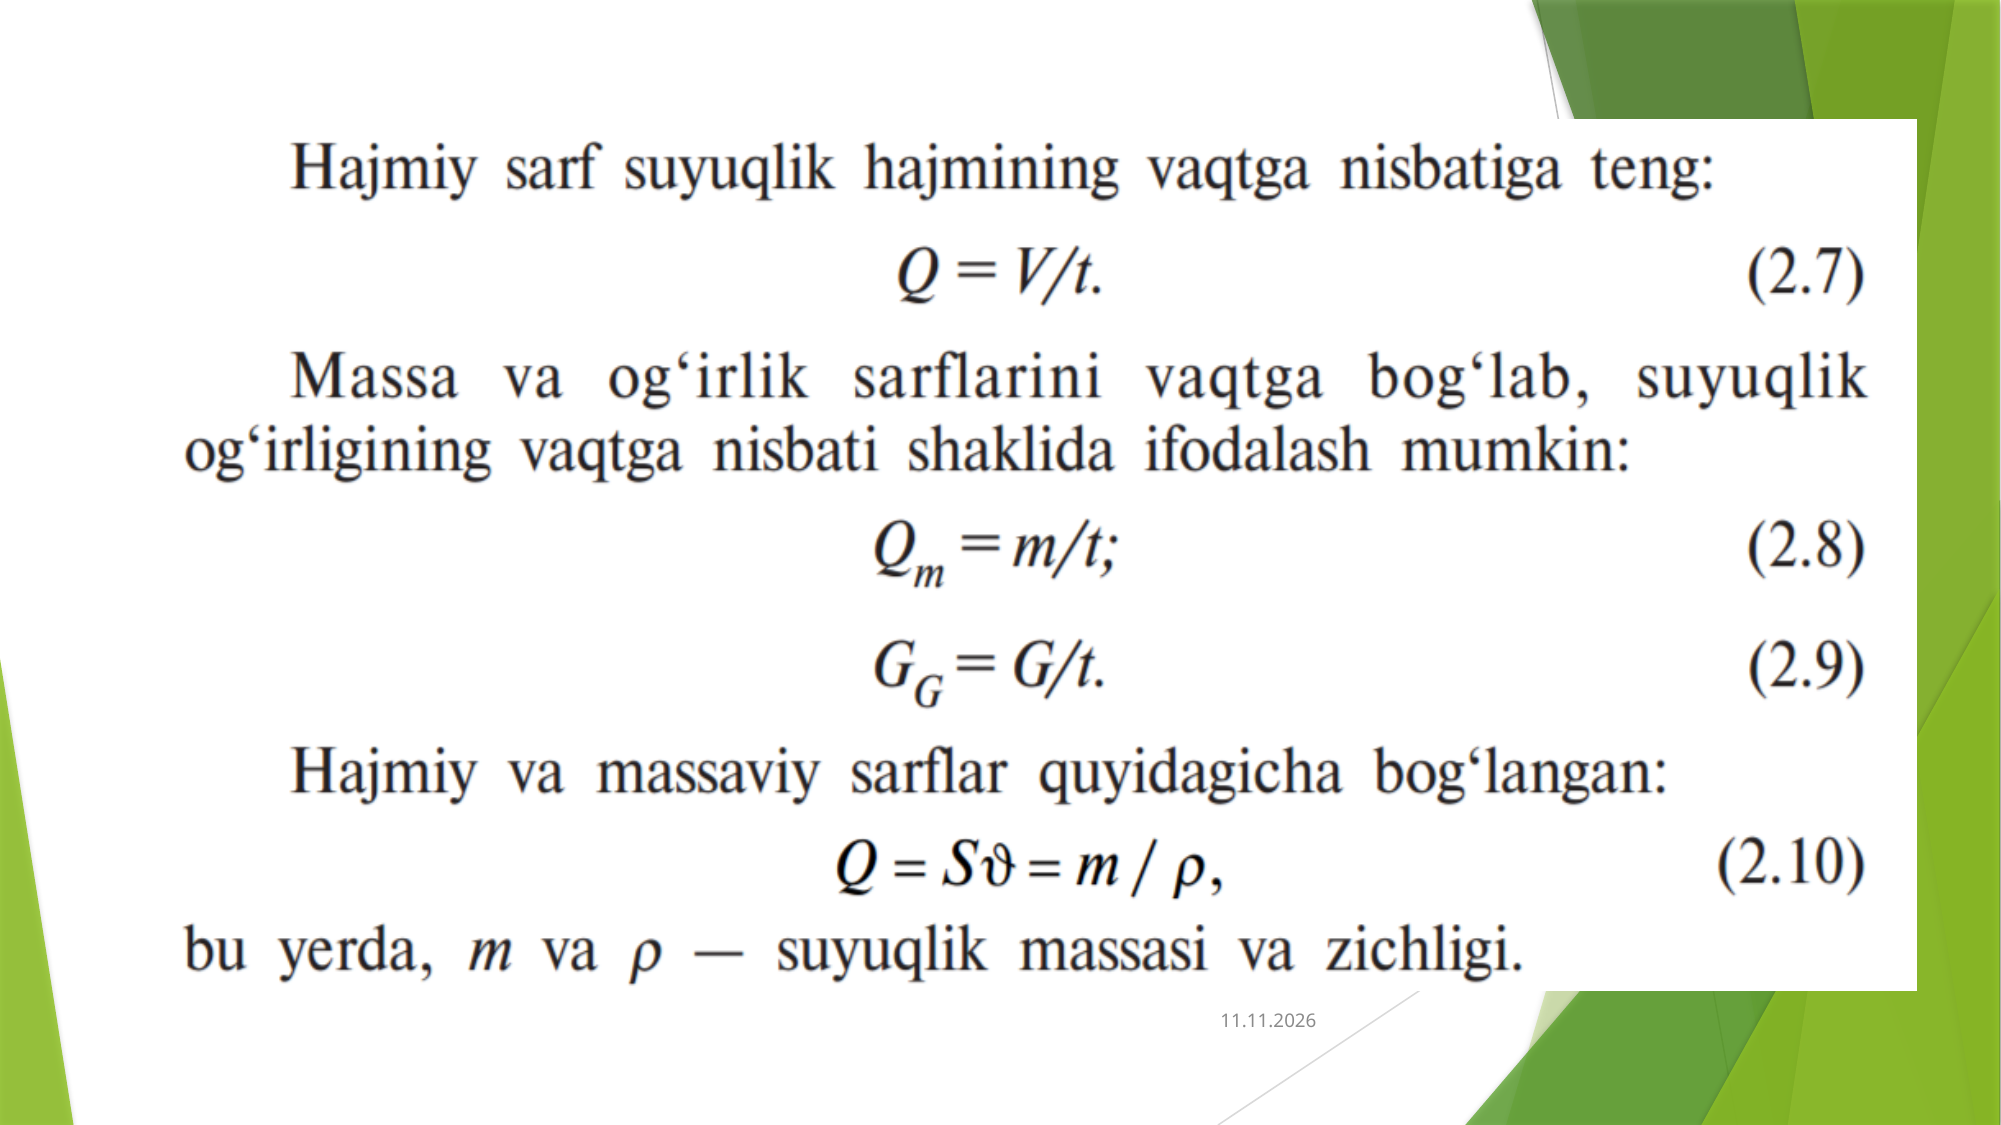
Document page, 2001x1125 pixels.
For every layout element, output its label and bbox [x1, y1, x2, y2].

picture [165, 118, 1918, 992]
slide_number [1181, 998, 1332, 1051]
